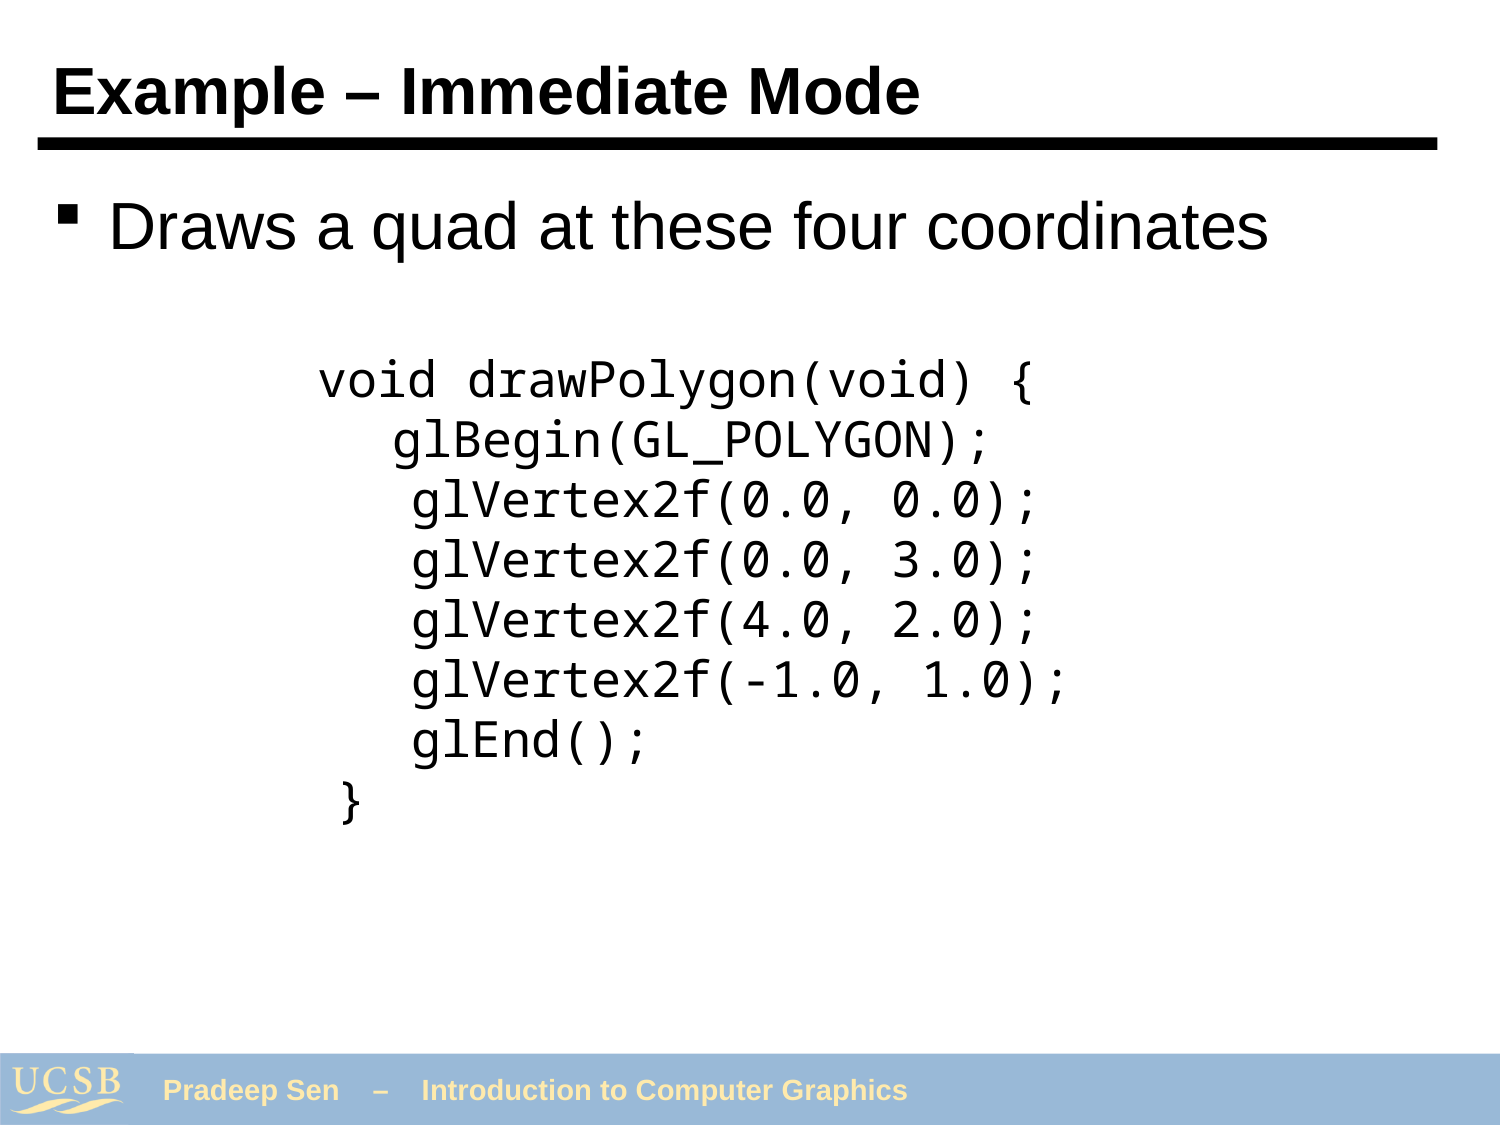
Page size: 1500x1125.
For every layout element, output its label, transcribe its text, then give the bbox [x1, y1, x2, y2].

title Orthographic projection [0, 1053, 128, 1125]
text_box Draws a quad at these four coordinates [37, 174, 1438, 1025]
text_box void drawPolygon(void) { glBegin(GL_POLYGON); glVertex2f(0.0, 0.0); glVertex2f(0.0, 3.0); glVertex2f(4.0, 2.0); glVertex2f(-1.0, 1.0); glEnd(); } [302, 339, 1087, 835]
title Example – Immediate Mode [37, 37, 1438, 138]
